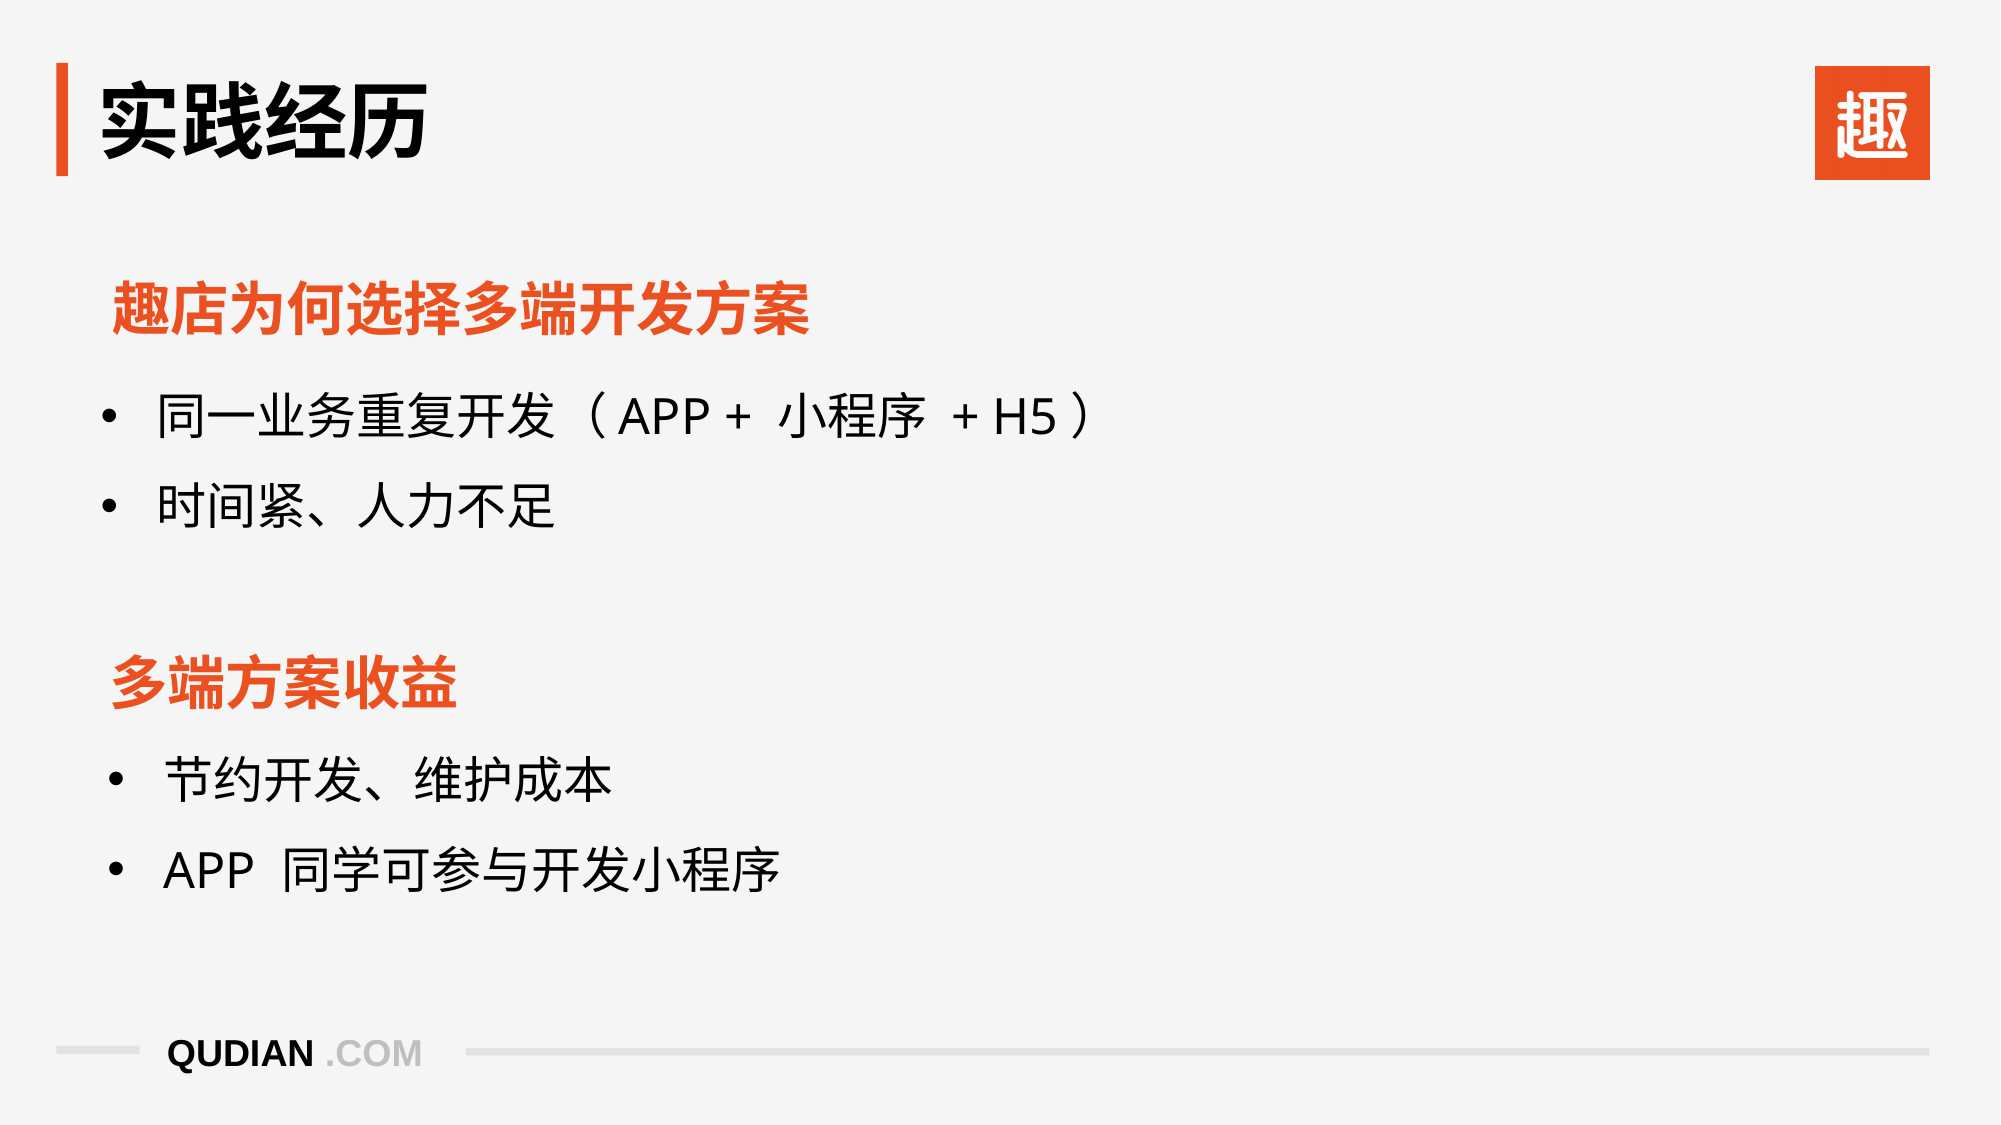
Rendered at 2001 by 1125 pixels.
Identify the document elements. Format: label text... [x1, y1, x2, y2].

text_box 同一业务重复开发（APP + 小程序 + H5） 时间紧、人力不足 [93, 347, 1128, 543]
text_box 多端方案收益 [101, 603, 467, 710]
text_box QUDIAN .COM [159, 1021, 431, 1082]
text_box 实践经历 [90, 62, 439, 177]
text_box 趣店为何选择多端开发方案 [104, 230, 819, 350]
picture [1815, 66, 1930, 181]
text_box [56, 62, 68, 177]
text_box 节约开发、维护成本 APP 同学可参与开发小程序 [99, 710, 789, 906]
text_box [466, 1047, 1930, 1056]
text_box [56, 1045, 140, 1055]
